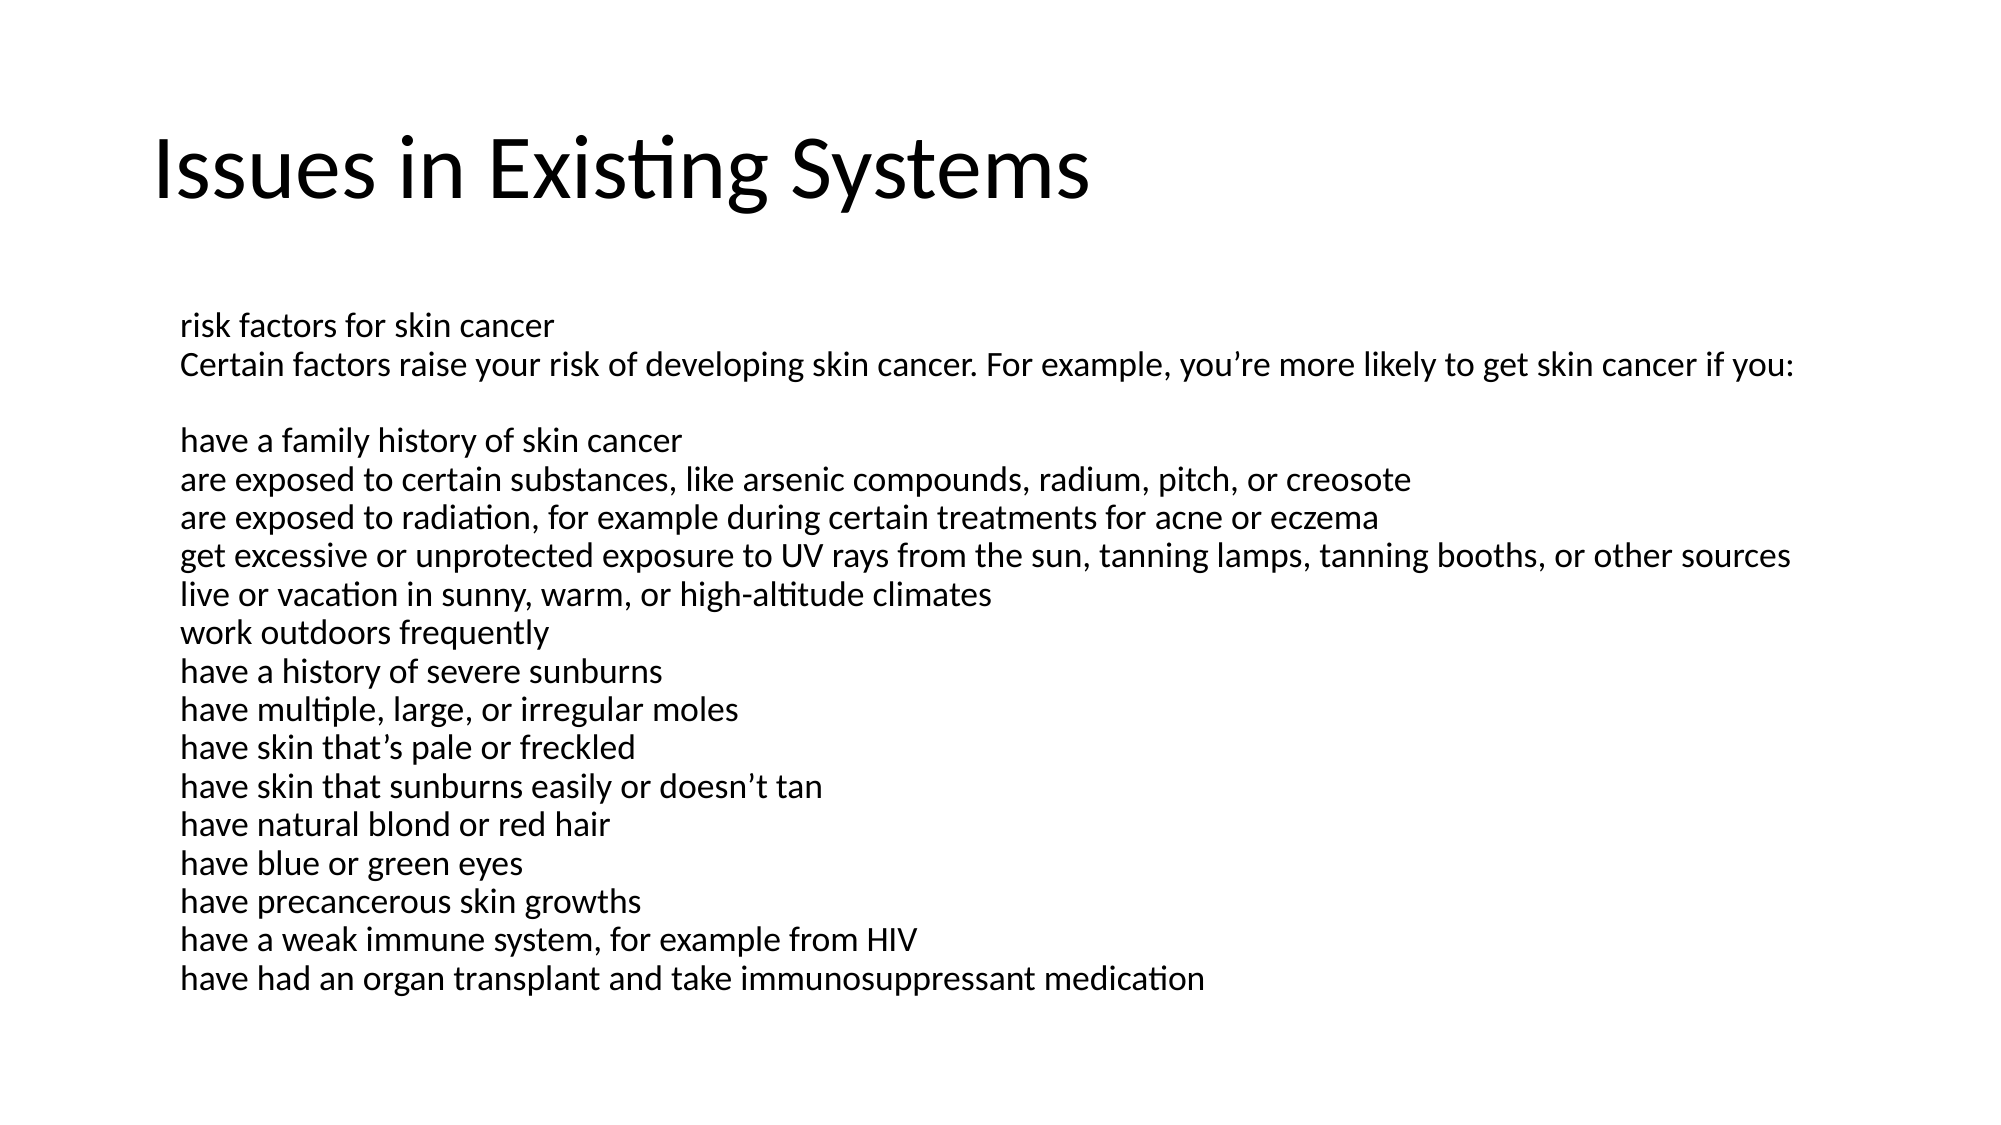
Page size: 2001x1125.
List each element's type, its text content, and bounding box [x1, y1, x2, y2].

list risk factors for skin cancer Certain factors raise your risk of developing skin cancer. For example, you’re more likely to get skin cancer if you: have a family history of skin cancer are exposed to certain substances, like arsenic compounds, radium, pitch, or creosote are exposed to radiation, for example during certain treatments for acne or eczema get excessive or unprotected exposure to UV rays from the sun, tanning lamps, tanning booths, or other sources live or vacation in sunny, warm, or high-altitude climates work outdoors frequently have a history of severe sunburns have multiple, large, or irregular moles have skin that’s pale or freckled have skin that sunburns easily or doesn’t tan have natural blond or red hair have blue or green eyes have precancerous skin growths have a weak immune system, for example from HIV have had an organ transplant and take immunosuppressant medication [137, 299, 1863, 1014]
title Issues in Existing Systems [137, 59, 1863, 278]
